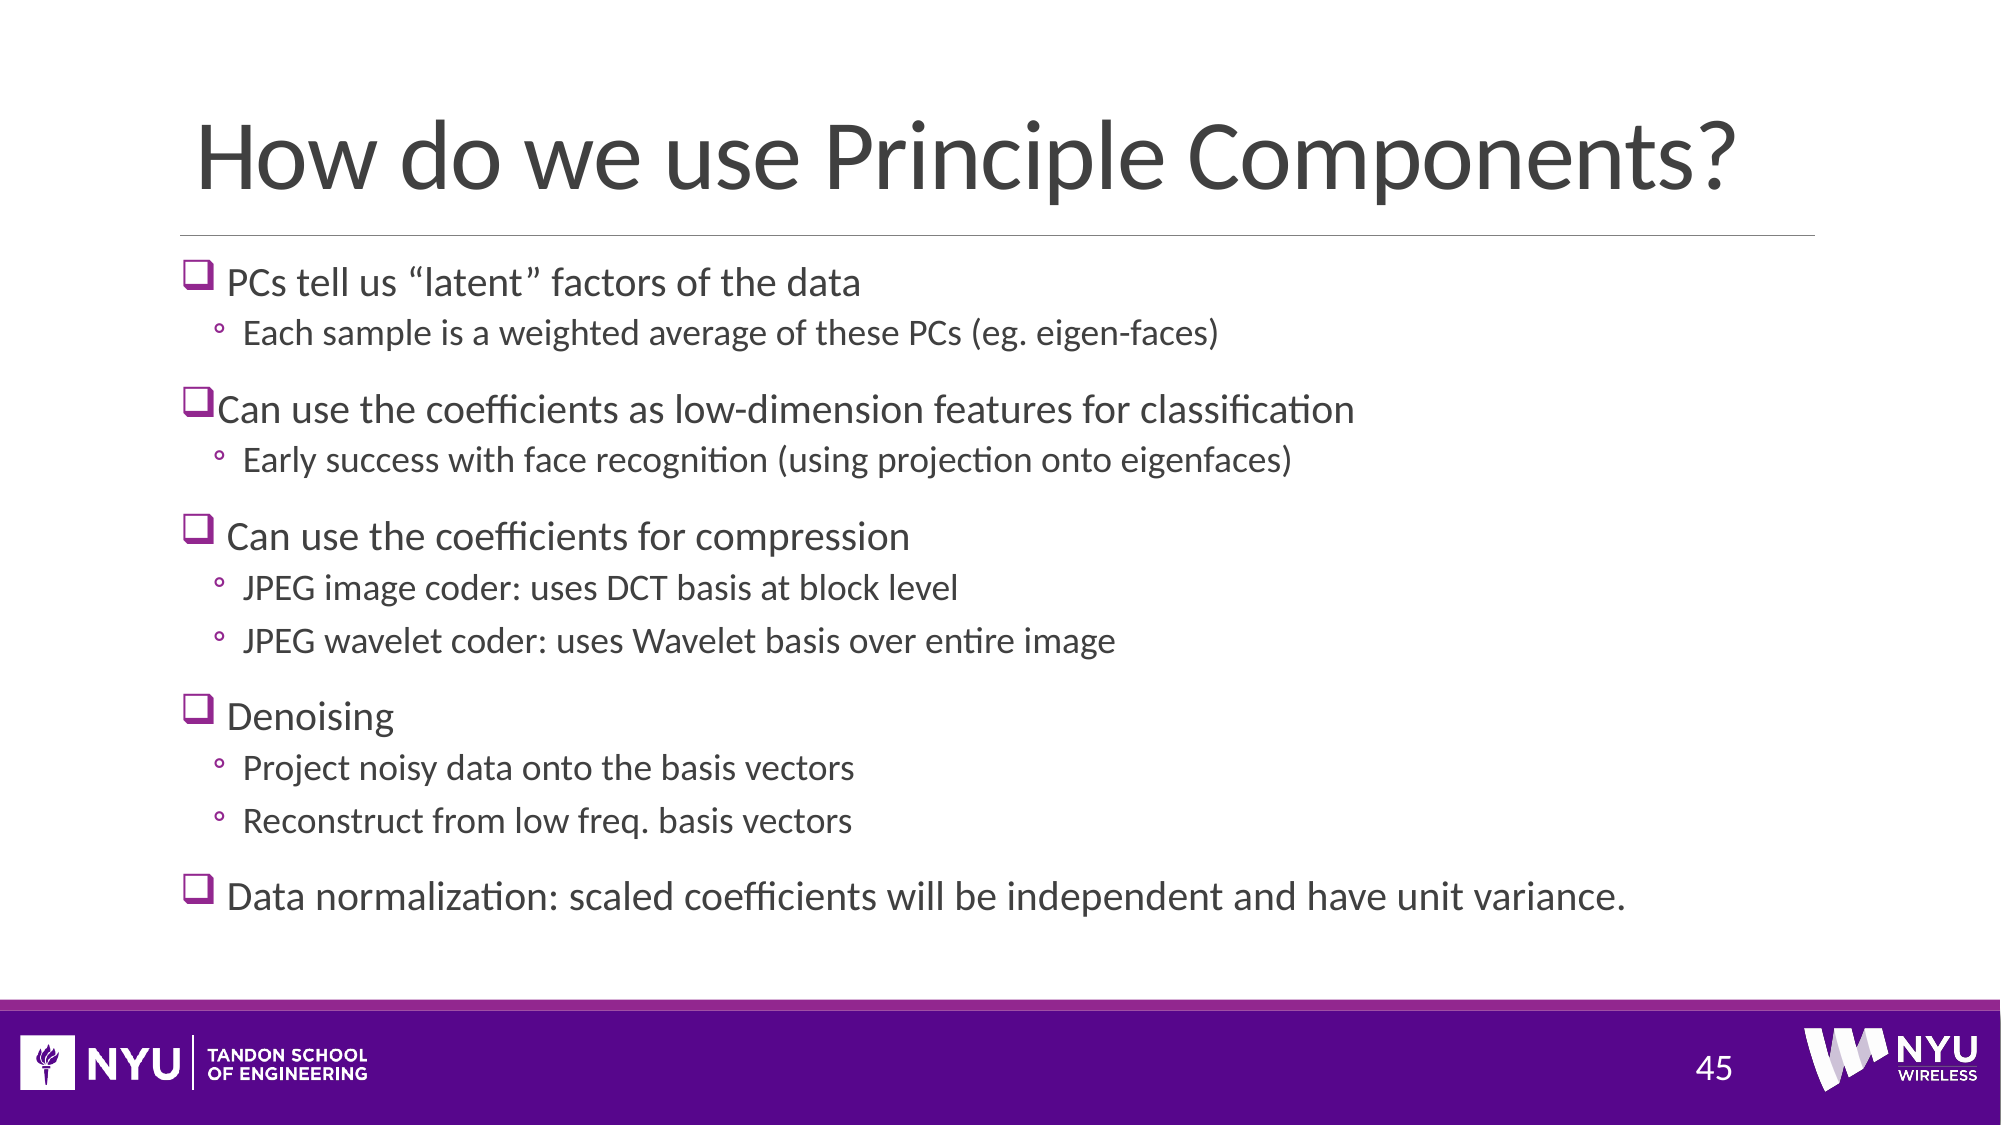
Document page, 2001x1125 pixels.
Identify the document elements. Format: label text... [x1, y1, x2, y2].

slide_number 45 [1533, 1035, 1749, 1096]
title How do we use Principle Components? [180, 47, 1830, 218]
list PCs tell us “latent” factors of the data Each sample is a weighted average of these PCs (eg. eigen-faces) Can use the coefficients as low-dimension features for classification Early success with face recognition (using projection onto eigenfaces) Can use the coefficients for compression JPEG image coder: uses DCT basis at block level JPEG wavelet coder: uses Wavelet basis over entire image Denoising Project noisy data onto the basis vectors Reconstruct from low freq. basis vectors Data normalization: scaled coefficients will be independent and have unit variance. [180, 252, 1830, 963]
